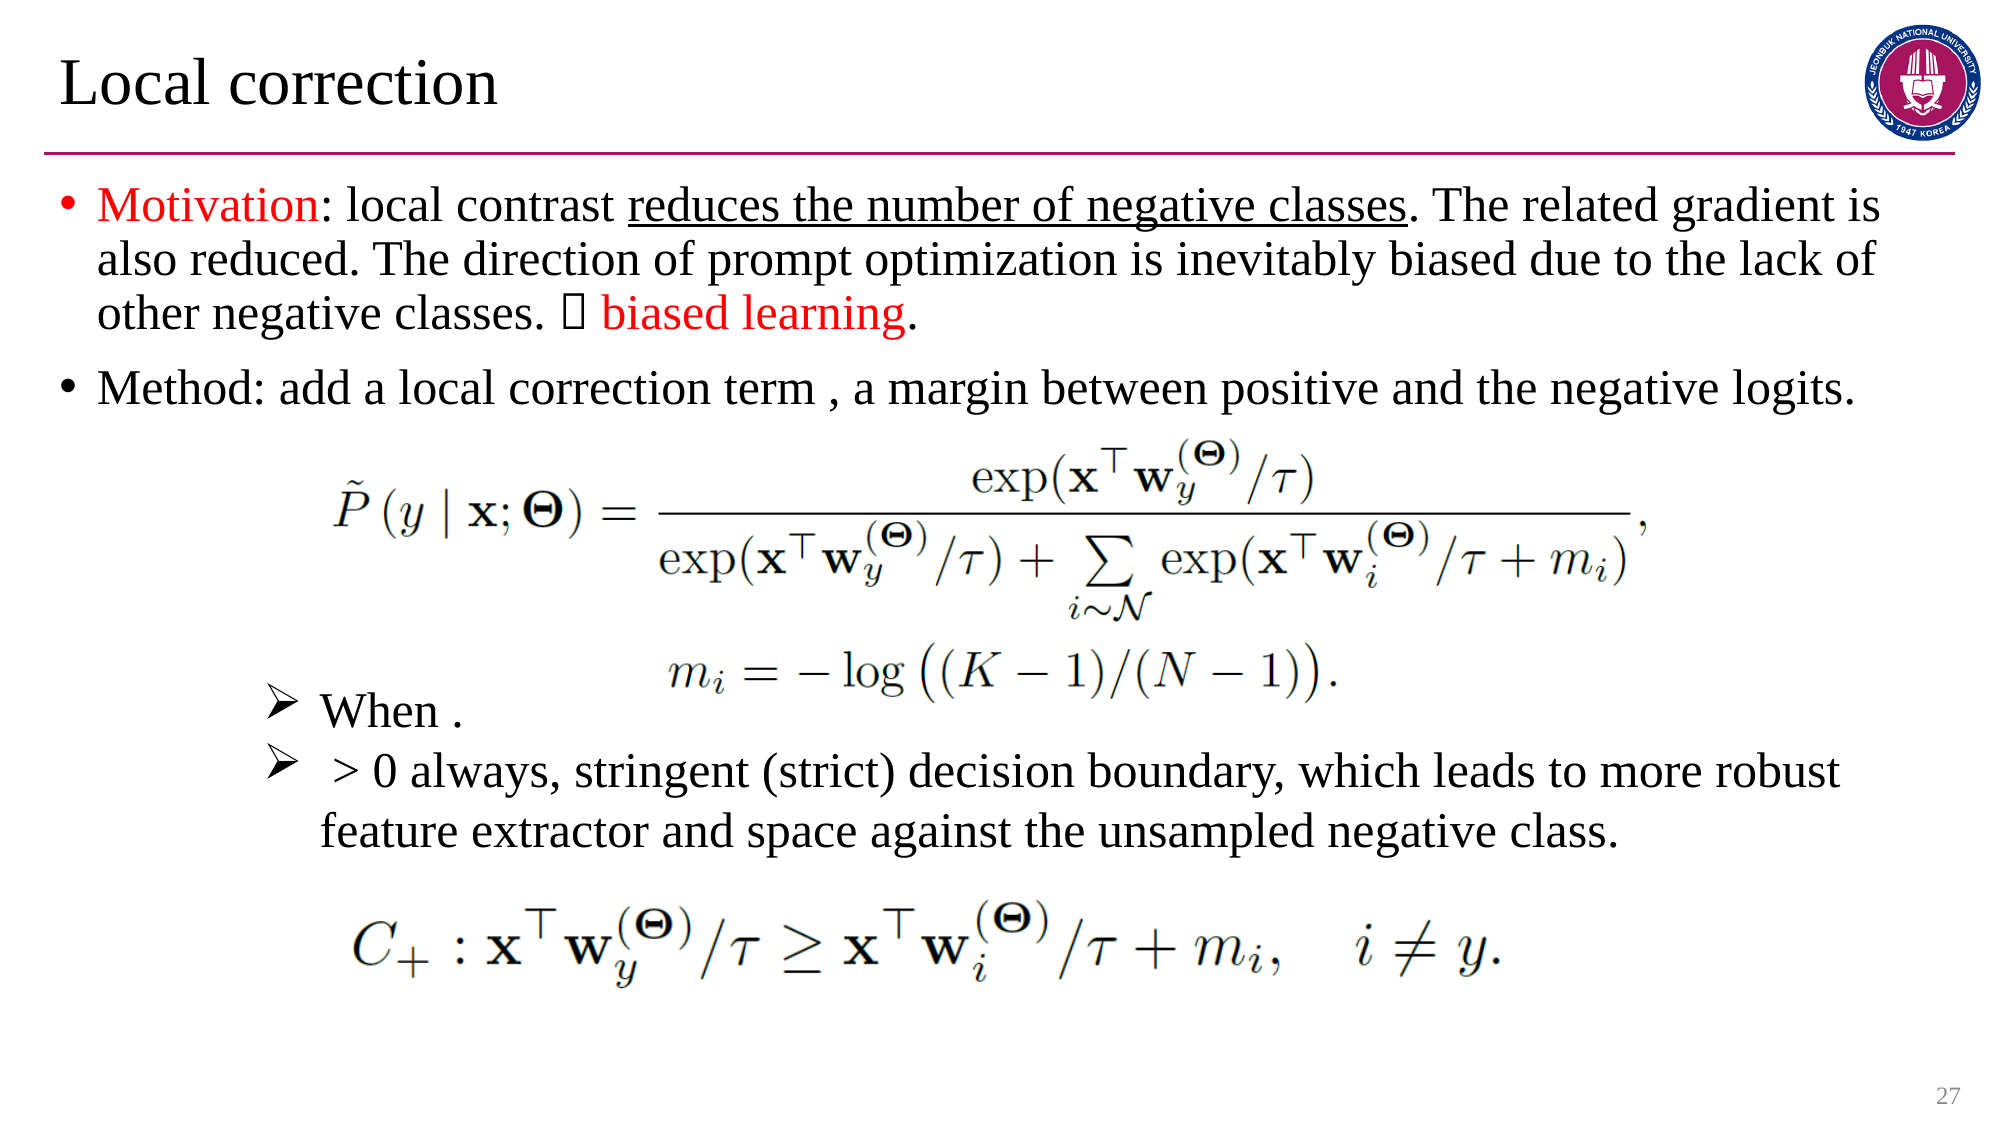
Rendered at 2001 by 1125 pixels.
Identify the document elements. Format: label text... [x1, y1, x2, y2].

picture [332, 891, 1529, 1016]
picture [1863, 23, 1982, 142]
title Local correction [44, 30, 1841, 136]
slide_number 27 [1897, 1065, 2000, 1125]
picture [327, 429, 1673, 728]
